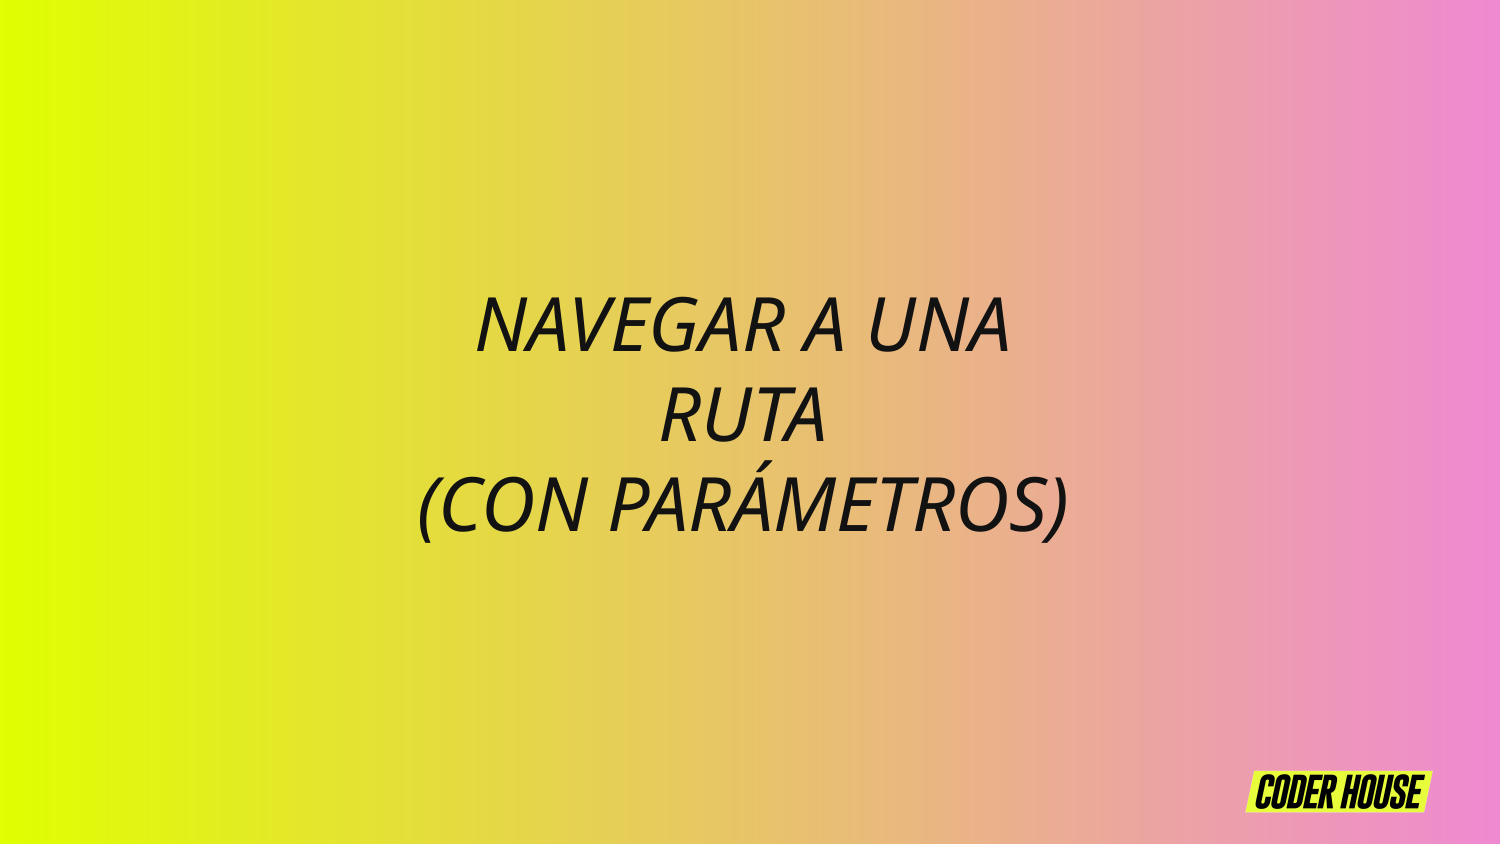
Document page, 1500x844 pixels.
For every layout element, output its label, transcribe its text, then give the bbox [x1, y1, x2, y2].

picture [1241, 764, 1437, 819]
text_box NAVEGAR A UNA RUTA (CON PARÁMETROS) [296, 313, 1116, 511]
